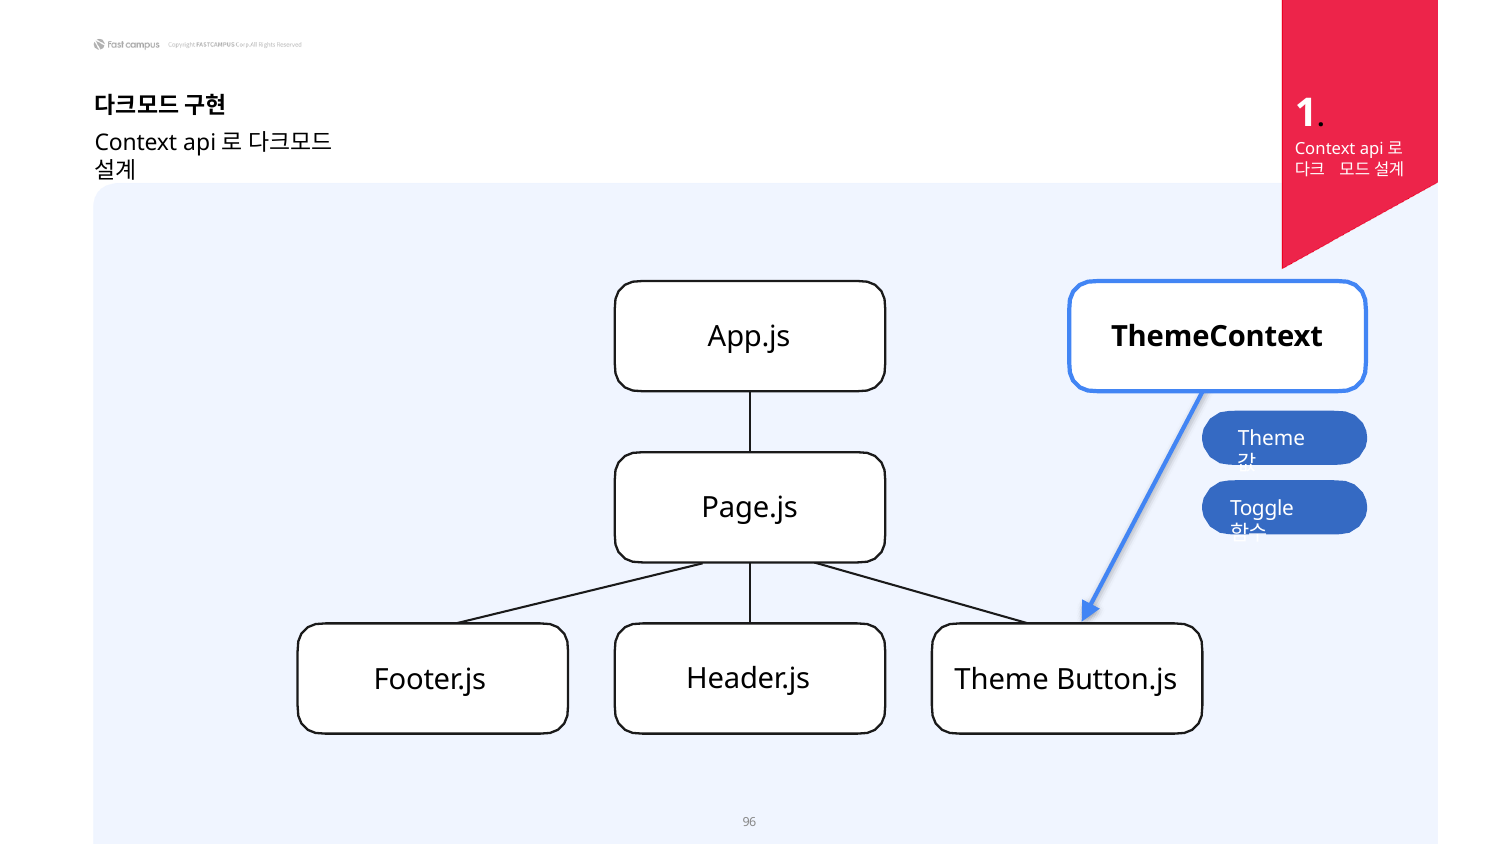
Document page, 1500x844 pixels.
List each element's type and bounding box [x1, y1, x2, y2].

text_box [93, 0, 1438, 844]
text_box [1201, 278, 1369, 394]
text_box [296, 279, 1204, 736]
